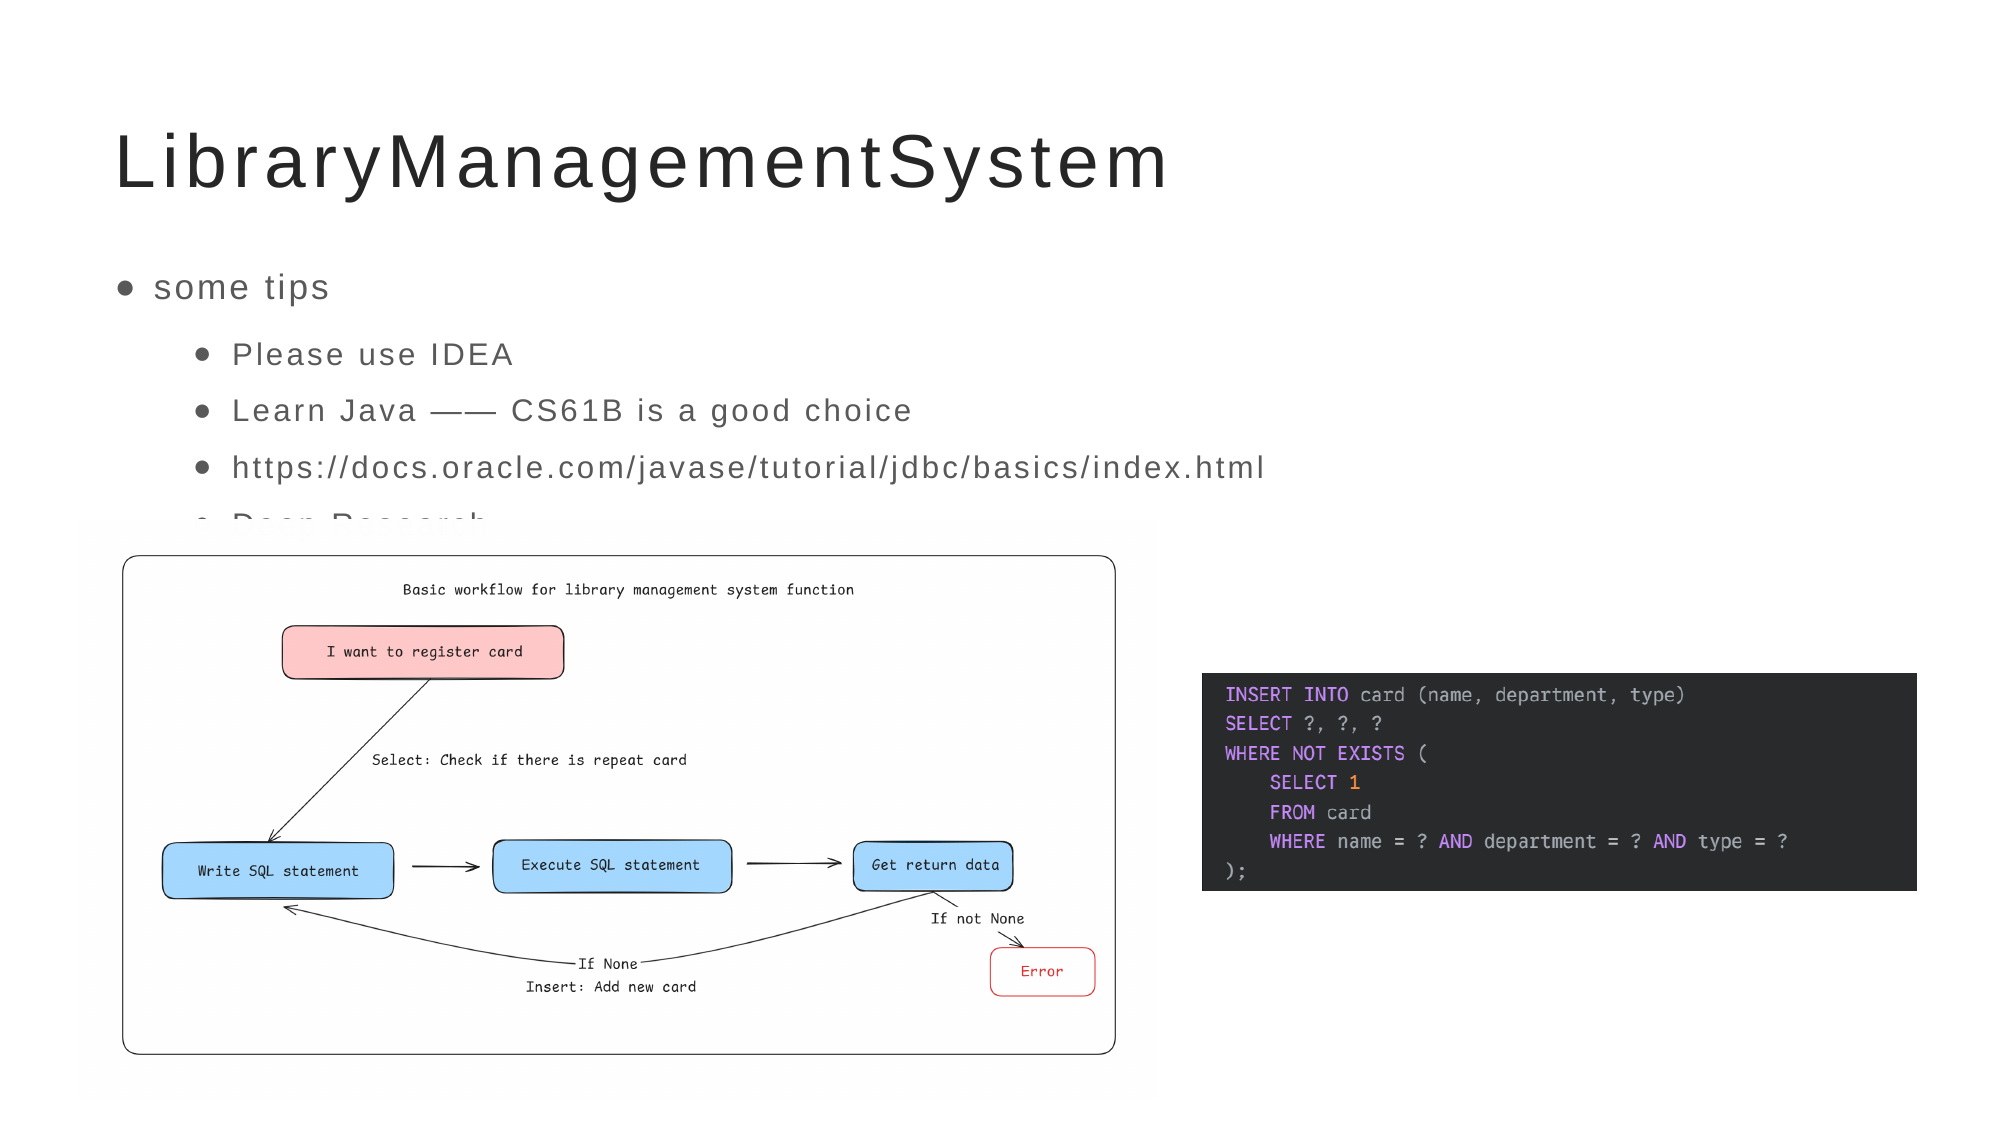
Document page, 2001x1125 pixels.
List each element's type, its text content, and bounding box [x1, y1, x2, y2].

picture [1202, 672, 1918, 891]
list some tips Please use IDEA Learn Java —— CS61B is a good choice https://docs.oracle.com/javase/tutorial/jdbc/basics/index.html Deep Research [99, 244, 1900, 552]
title LibraryManagementSystem [99, 99, 1900, 216]
picture [77, 518, 1157, 1099]
